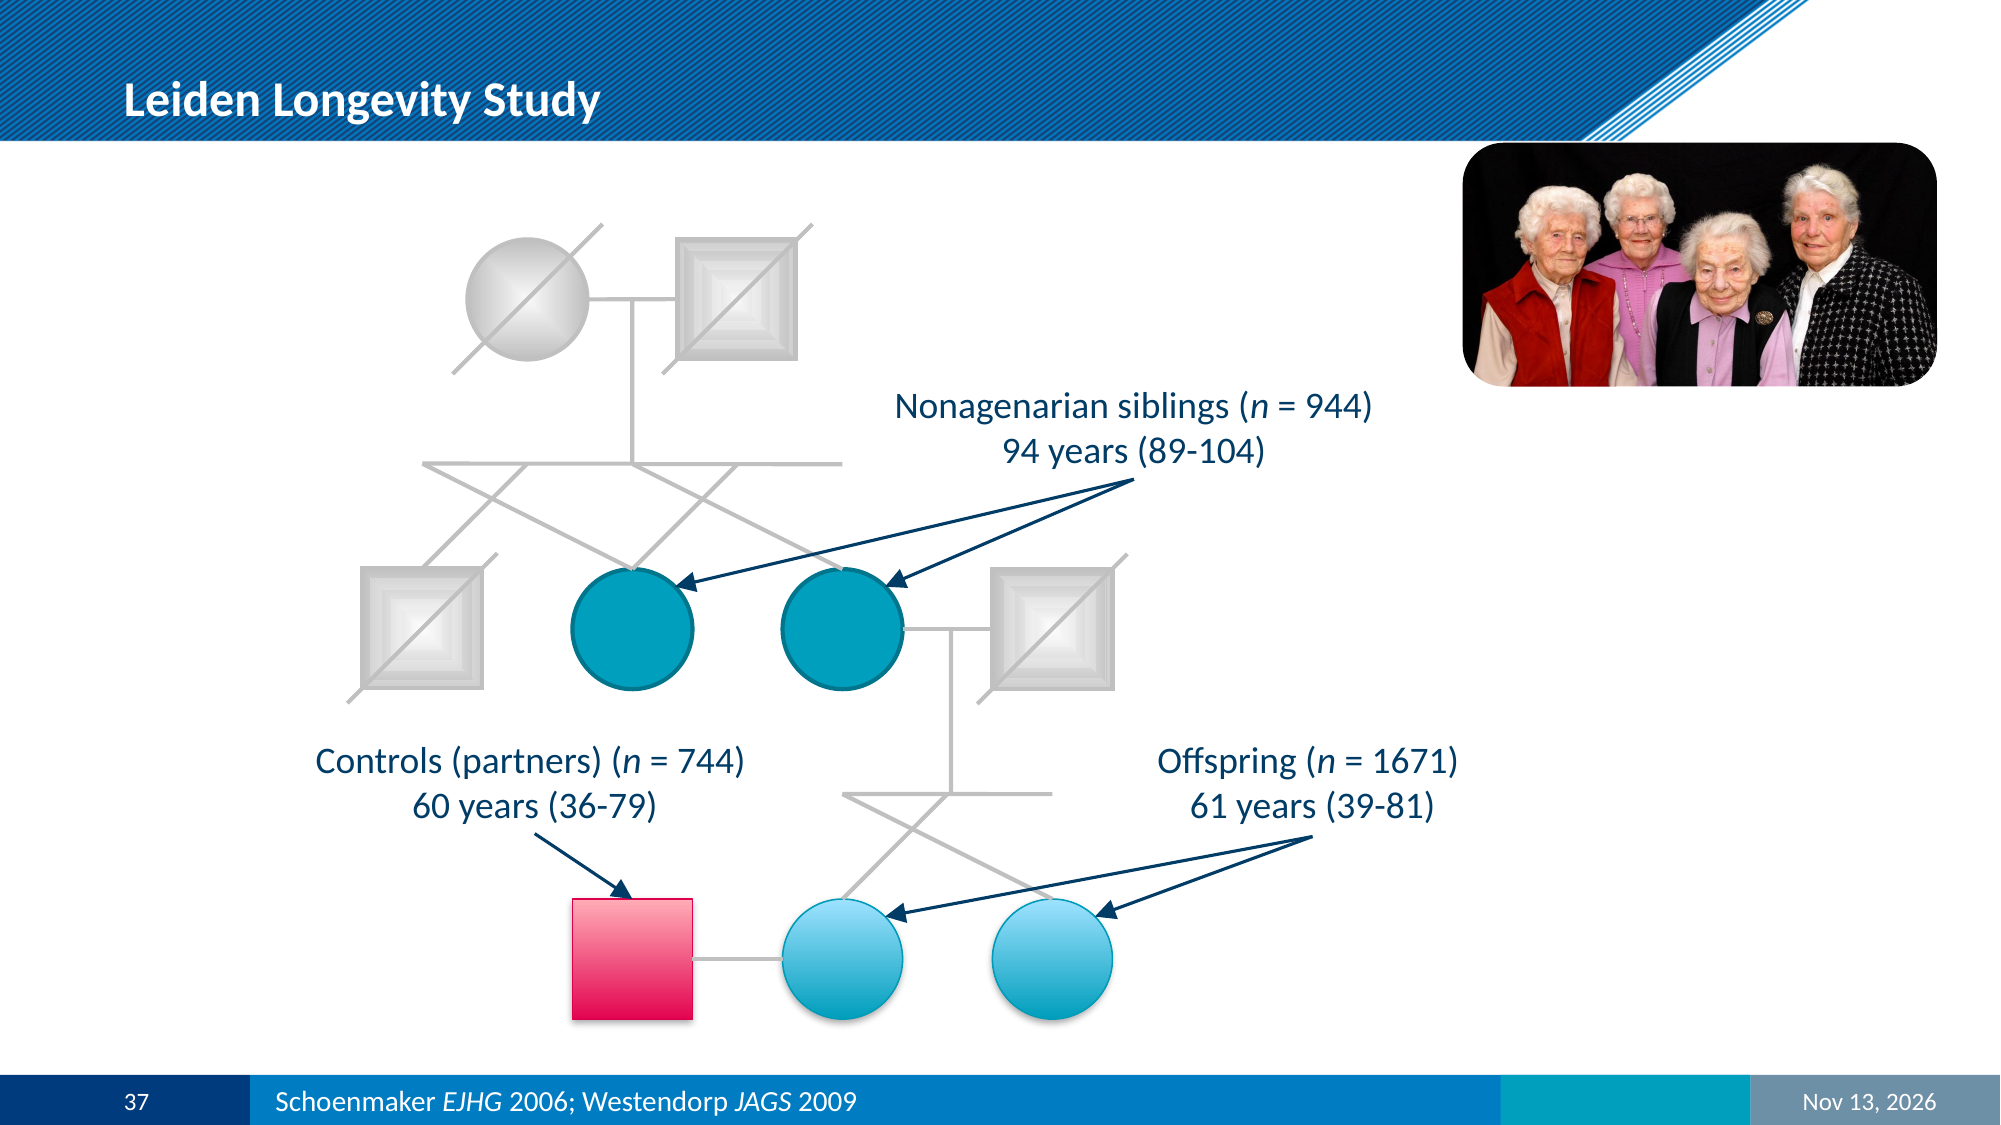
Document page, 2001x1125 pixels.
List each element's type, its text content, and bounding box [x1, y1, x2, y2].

text_box [781, 898, 904, 1020]
text_box [467, 239, 588, 360]
text_box Nonagenarian siblings (n = 944) 94 years (89-104) [871, 373, 1397, 480]
text_box [570, 567, 695, 692]
text_box [362, 568, 483, 689]
title Leiden Longevity Study [123, 0, 1551, 141]
text_box Offspring (n = 1671) 61 years (39-81) [1124, 728, 1500, 834]
text_box [572, 898, 693, 1020]
text_box [991, 924, 1114, 1020]
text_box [1094, 836, 1313, 915]
text_box [992, 594, 1113, 690]
picture [0, 0, 2001, 1125]
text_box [884, 836, 1092, 915]
slide_number 37 [123, 1074, 243, 1125]
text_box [674, 478, 1135, 585]
slide_number 30-Nov-21 [1750, 1074, 1938, 1125]
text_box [534, 833, 633, 898]
text_box Schoenmaker EJHG 2006; Westendorp JAGS 2009 [260, 1074, 879, 1125]
text_box [780, 593, 905, 692]
text_box Controls (partners) (n = 744) 60 years (36-79) [272, 728, 798, 834]
text_box [677, 239, 796, 360]
